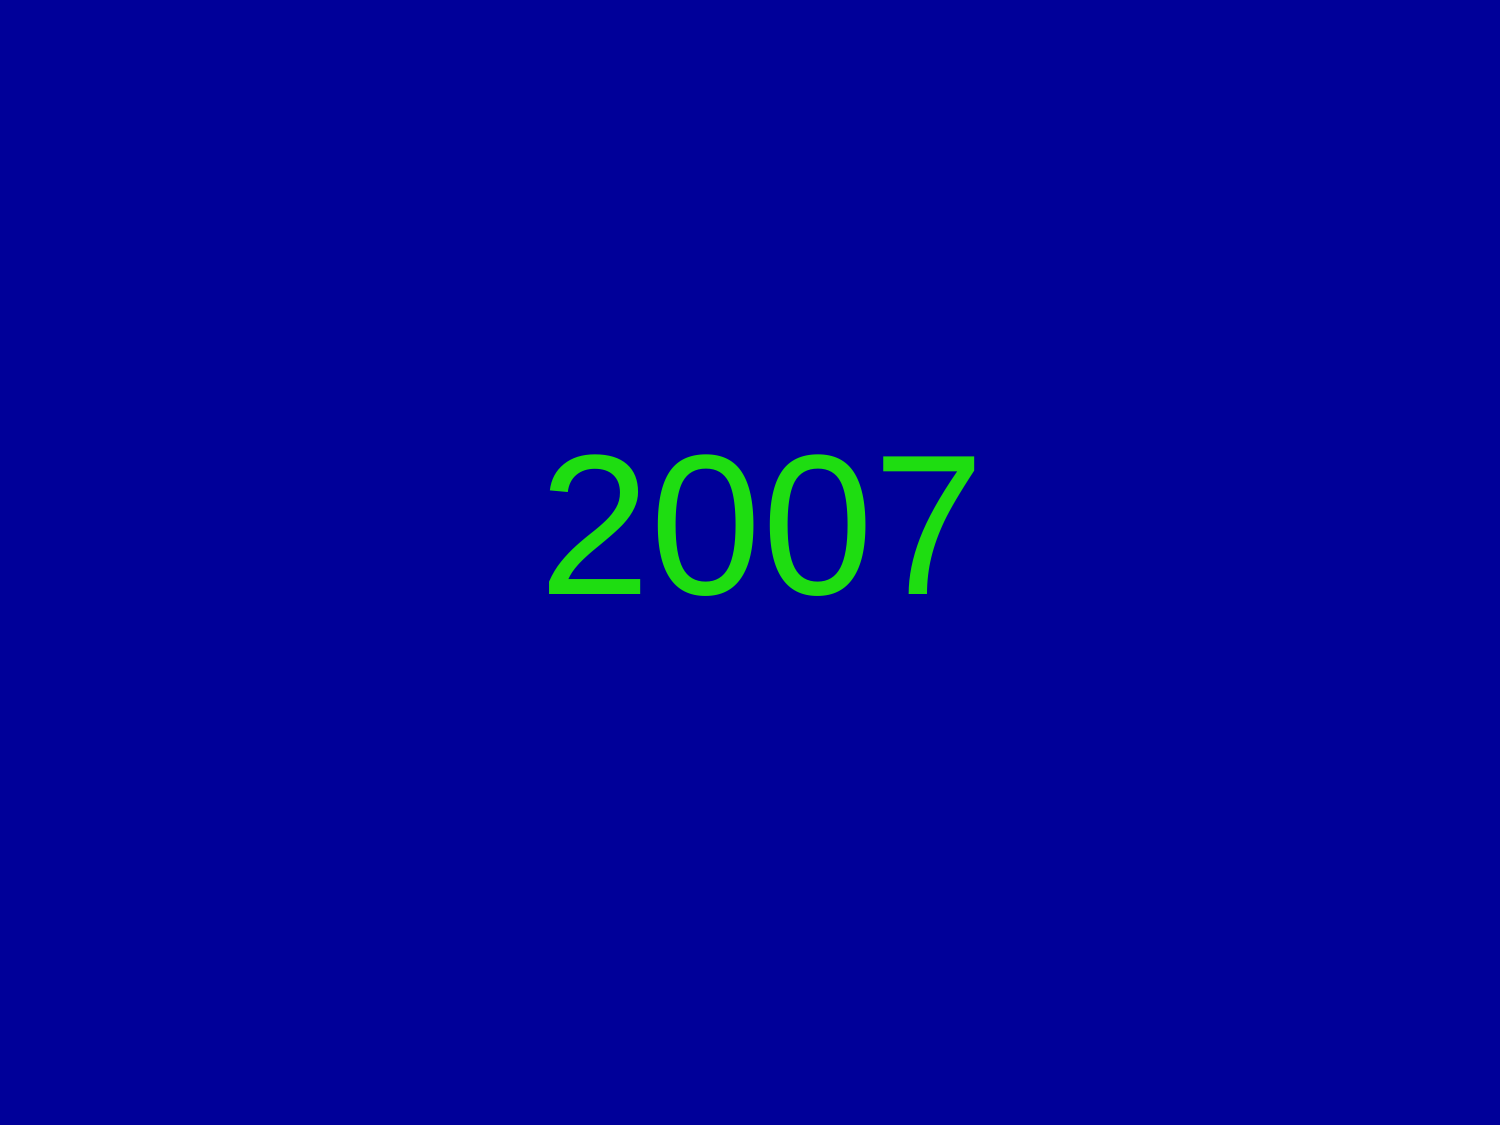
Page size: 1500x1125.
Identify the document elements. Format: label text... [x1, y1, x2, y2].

text_box 2007 [525, 387, 1000, 643]
